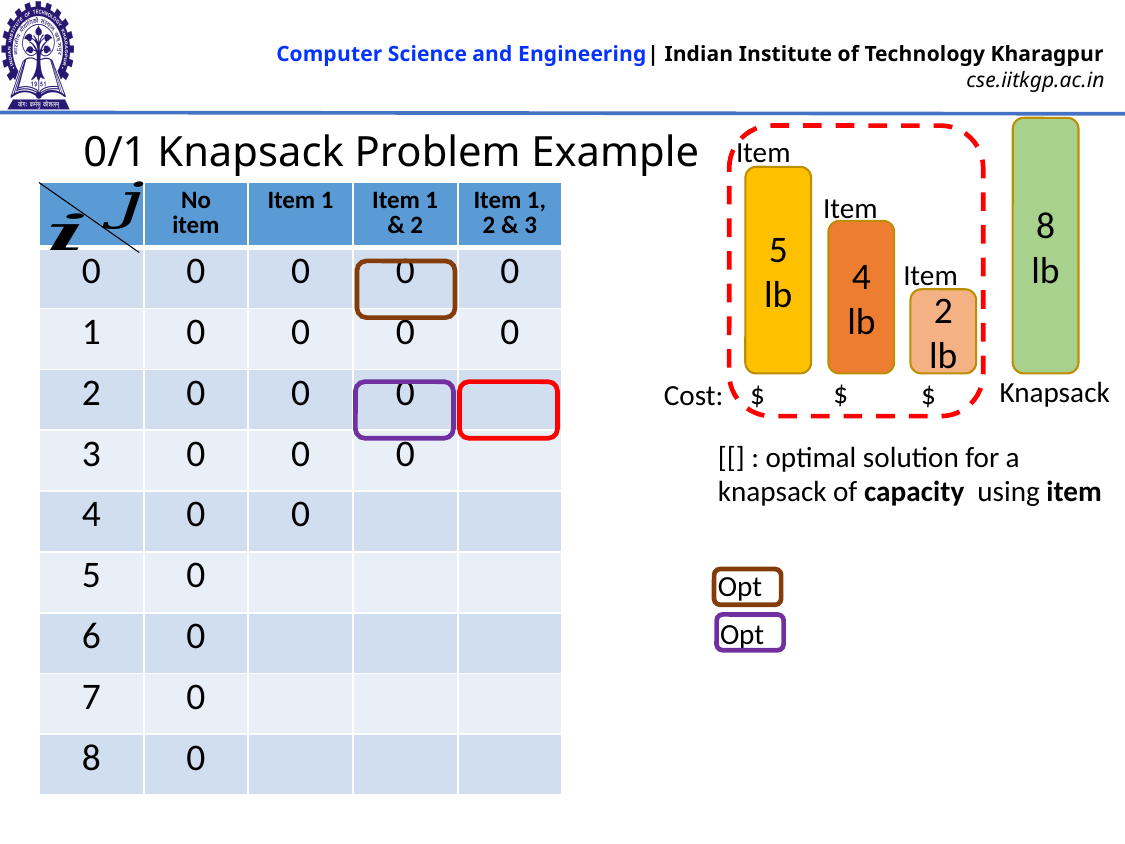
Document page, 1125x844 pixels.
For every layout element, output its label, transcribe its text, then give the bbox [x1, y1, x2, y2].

text_box Cost: [649, 368, 758, 419]
text_box [728, 124, 985, 418]
text_box [715, 613, 785, 652]
text_box [355, 259, 456, 319]
text_box Knapsack [984, 365, 1125, 416]
text_box [713, 567, 783, 606]
text_box [458, 380, 559, 440]
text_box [38, 182, 140, 253]
text_box 0/1 Knapsack Problem Example [24, 123, 757, 175]
text_box [354, 380, 455, 440]
text_box 8 lb [1011, 116, 1080, 365]
picture [1, 1, 74, 110]
